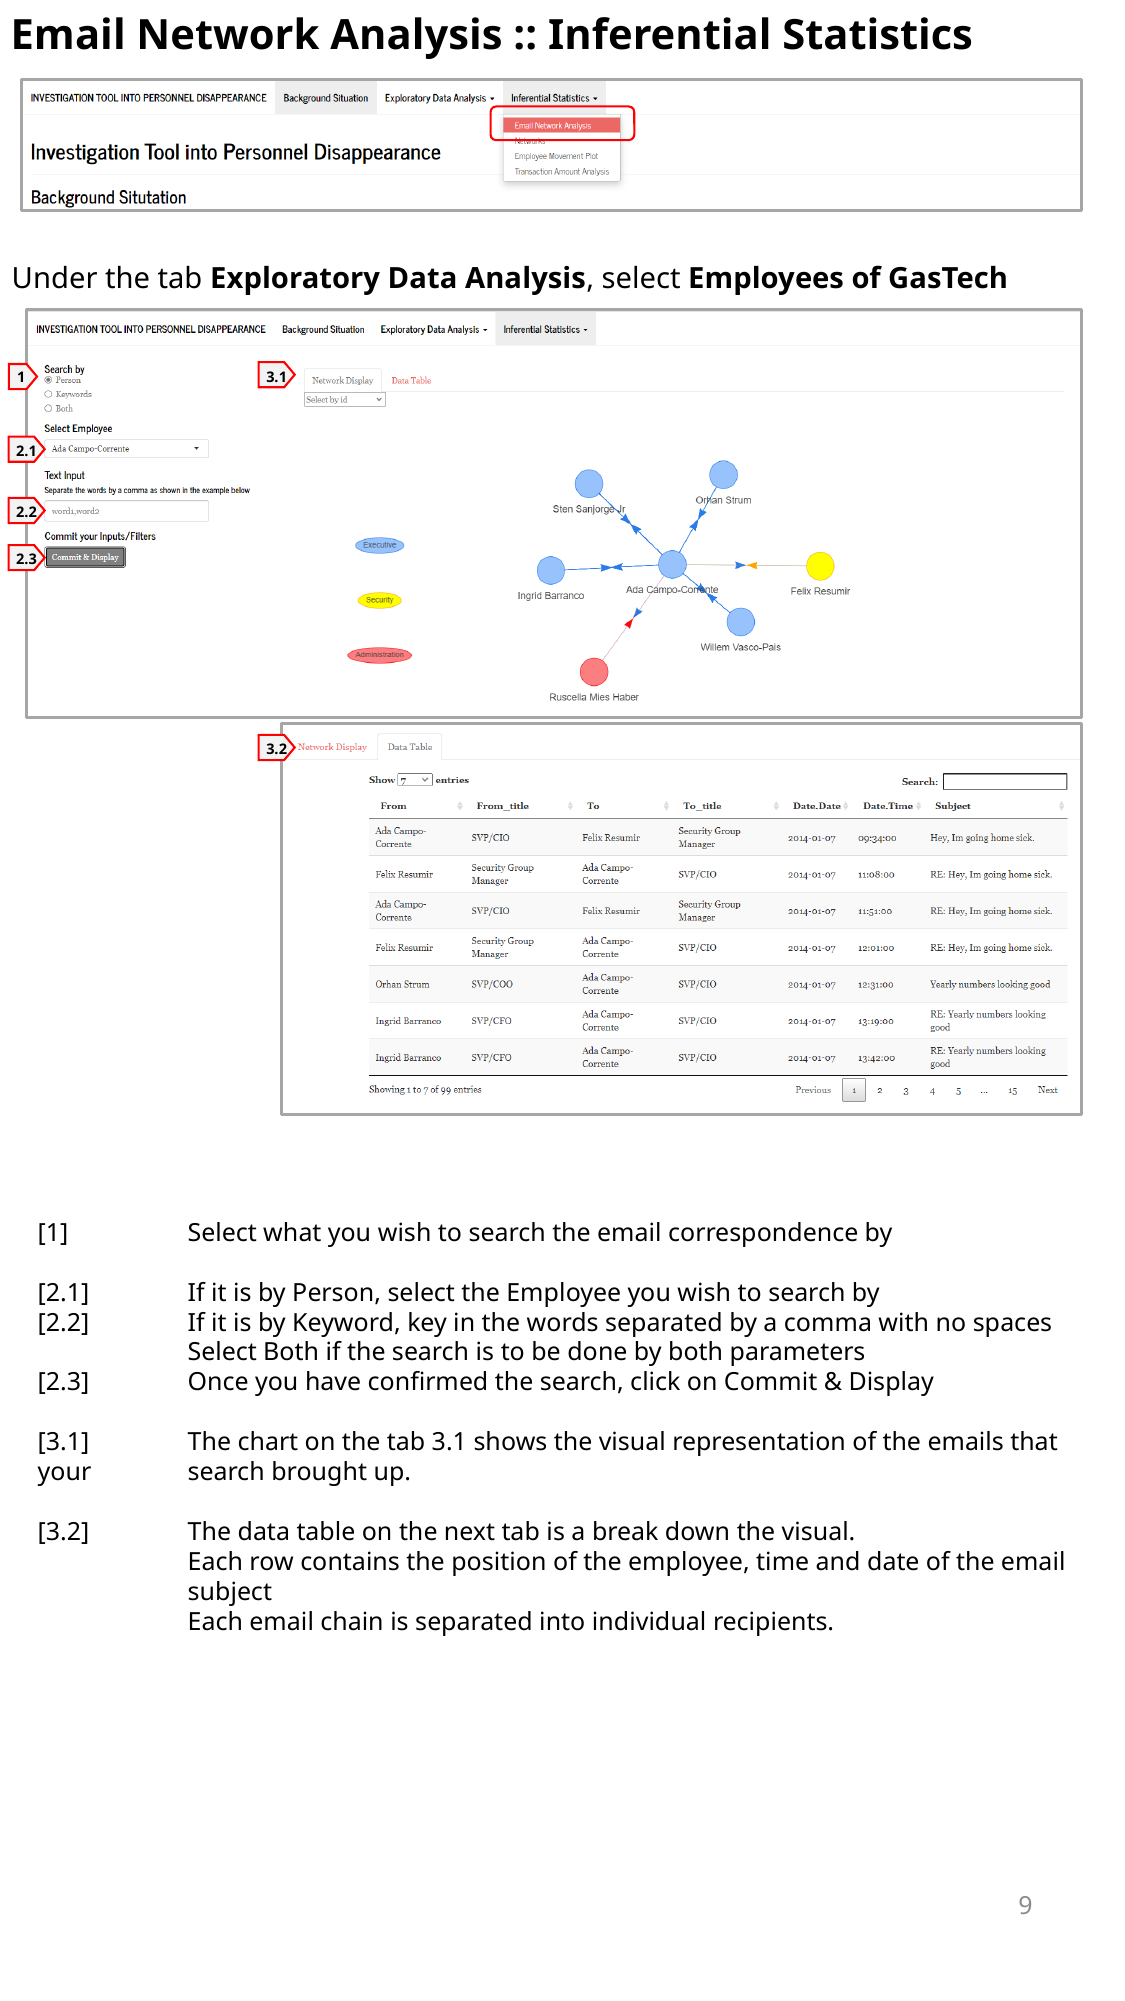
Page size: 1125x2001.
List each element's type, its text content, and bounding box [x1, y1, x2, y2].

picture [22, 80, 1080, 209]
text_box Email Network Analysis :: Inferential Statistics [0, 0, 989, 65]
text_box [249, 360, 304, 393]
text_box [0, 543, 54, 576]
text_box Under the tab Exploratory Data Analysis, select Employees of GasTech [0, 251, 1024, 302]
slide_number 9 [794, 1853, 1048, 1961]
picture [28, 310, 1080, 717]
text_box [0, 495, 54, 529]
text_box [1] Select what you wish to search the email correspondence by [2.1] If it is by Person, select the Employee you wish to search by [2.2] If it is by Keyword, key in the words separated by a comma with no spaces Select Both if the search is to be done by both parameters [2.3] Once you have confirmed the search, click on Commit & Display [3.1] The chart on the tab 3.1 shows the visual representation of the emails that your search brought up. [3.2] The data table on the next tab is a break down the visual. Each row contains the position of the employee, time and date of the email subject Each email chain is separated into individual recipients. [22, 1208, 1102, 1643]
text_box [249, 732, 304, 766]
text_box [0, 434, 54, 468]
picture [283, 724, 1080, 1113]
text_box 1 [7, 362, 28, 391]
